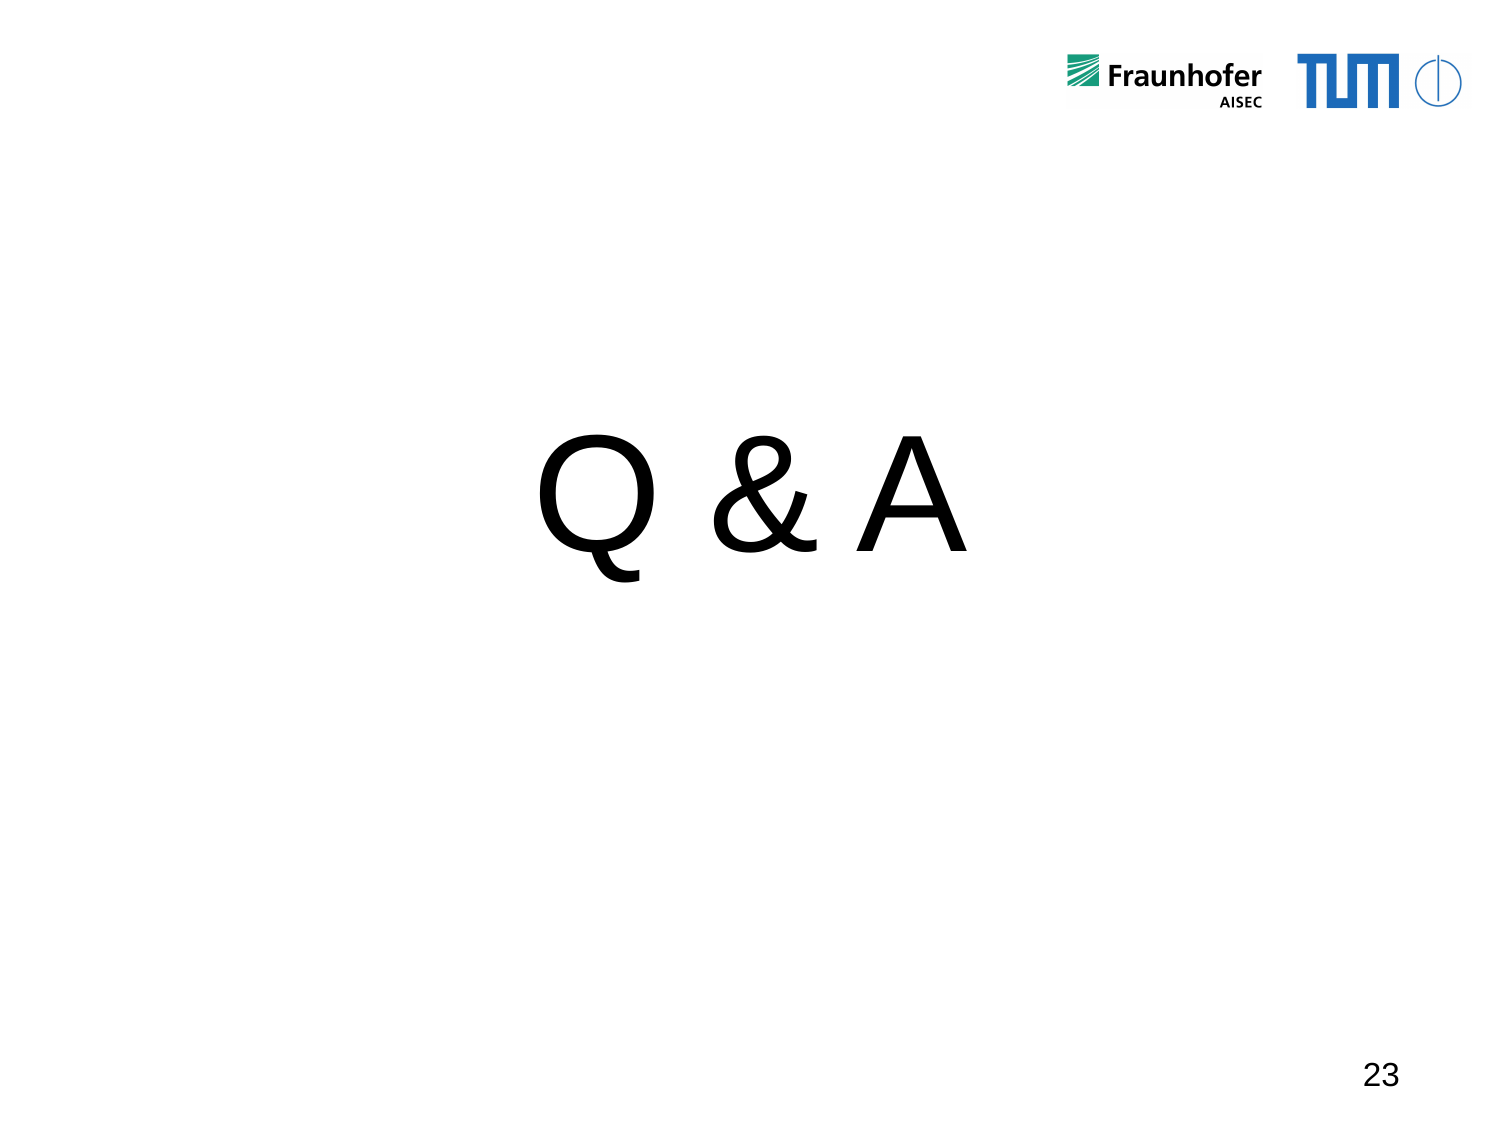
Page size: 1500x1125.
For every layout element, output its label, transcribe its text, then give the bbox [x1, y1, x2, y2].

text_box 23 [1362, 1047, 1500, 1094]
picture [1066, 53, 1263, 109]
picture [1296, 53, 1472, 109]
title Q & A [52, 517, 1449, 608]
